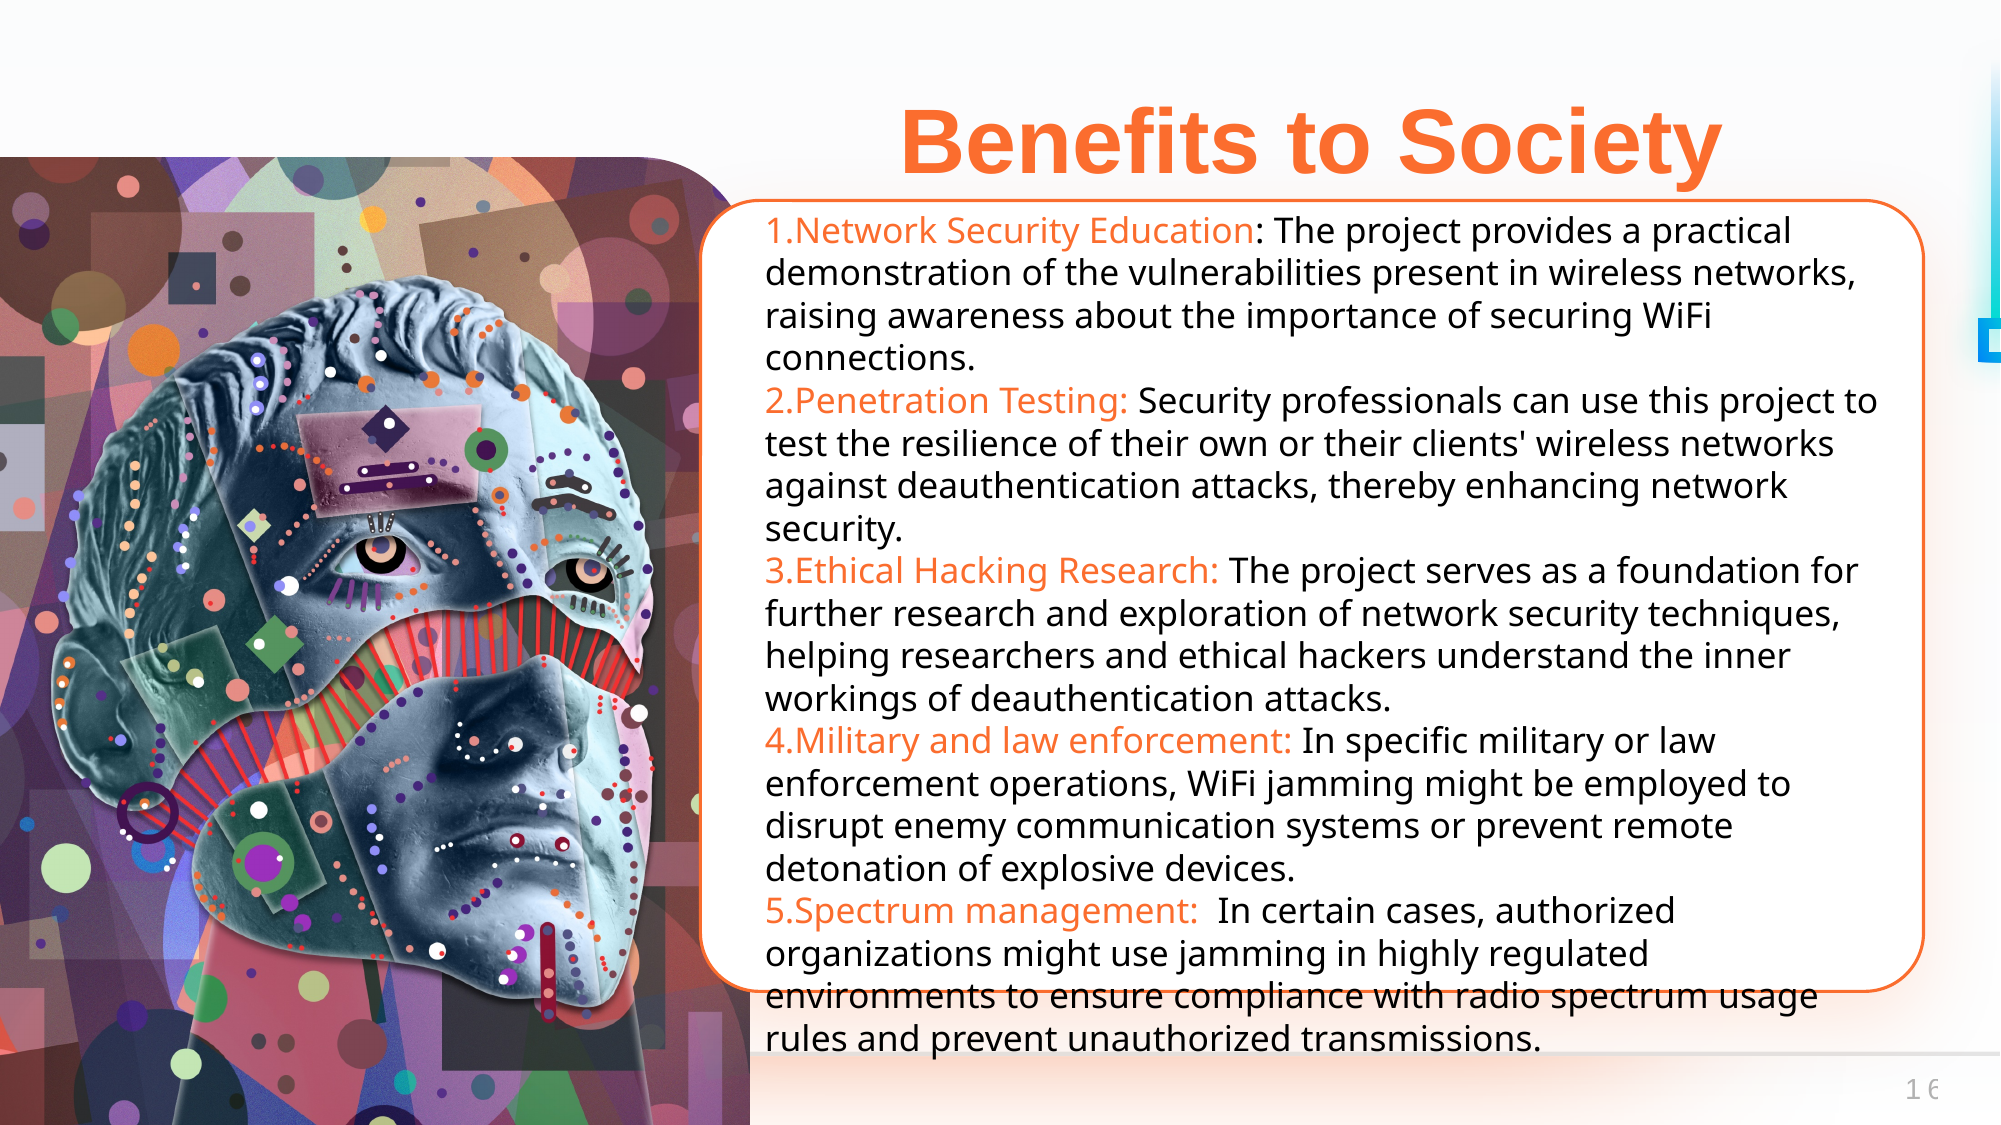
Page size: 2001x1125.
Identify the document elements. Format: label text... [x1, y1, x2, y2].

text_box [700, 200, 1924, 1039]
text_box Benefits to Society [849, 74, 1775, 199]
text_box [1990, 60, 2000, 304]
text_box [1977, 317, 2000, 363]
picture [0, 157, 750, 1125]
text_box [1990, 302, 2000, 314]
